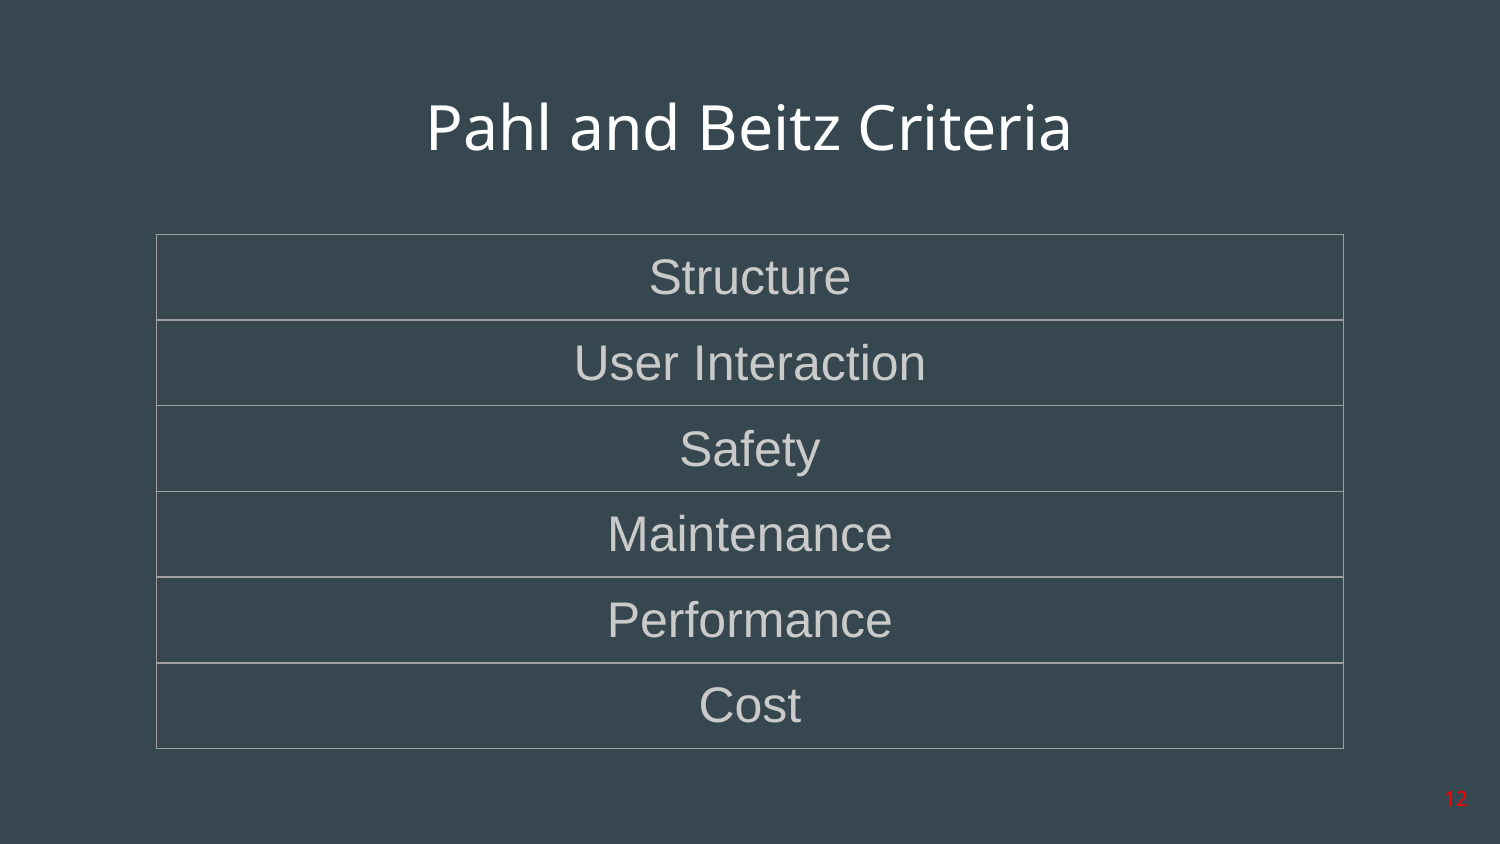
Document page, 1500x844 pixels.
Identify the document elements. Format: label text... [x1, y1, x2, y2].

table_cell User Interaction [157, 321, 1343, 405]
title Pahl and Beitz Criteria [51, 72, 1449, 167]
table_cell Cost [157, 664, 1343, 748]
table_cell Performance [157, 578, 1343, 662]
table_header Structure [157, 235, 1343, 319]
table_cell Maintenance [157, 492, 1343, 576]
slide_number 12 [1392, 767, 1483, 833]
table_cell Safety [157, 406, 1343, 491]
